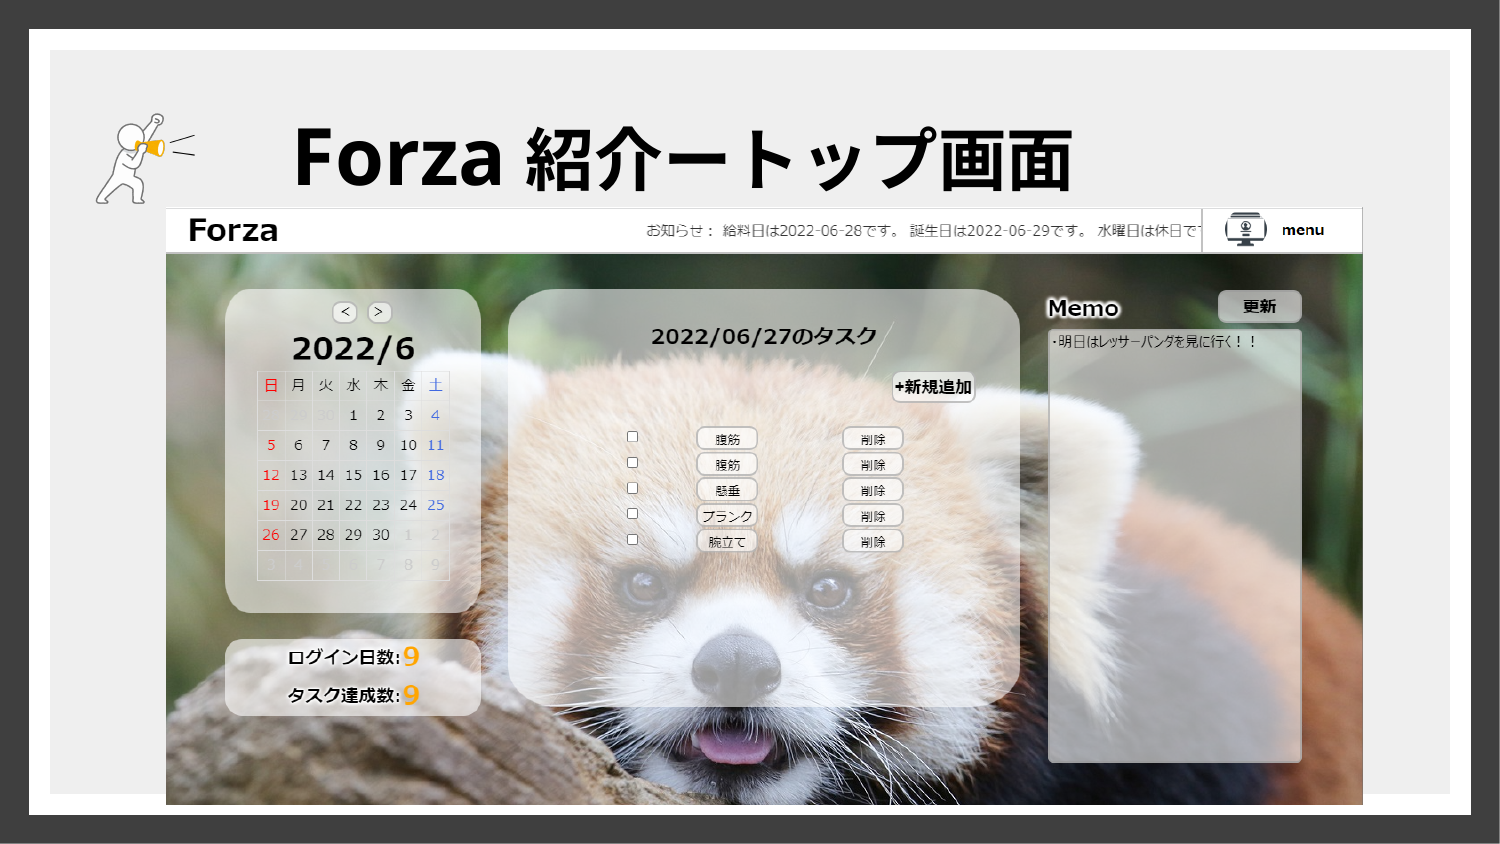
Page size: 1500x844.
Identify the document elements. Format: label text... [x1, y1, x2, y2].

title Forza紹介ートップ画面 [103, 77, 1397, 241]
picture [86, 111, 1363, 805]
text_box [39, 39, 1461, 805]
text_box [0, 0, 1500, 844]
